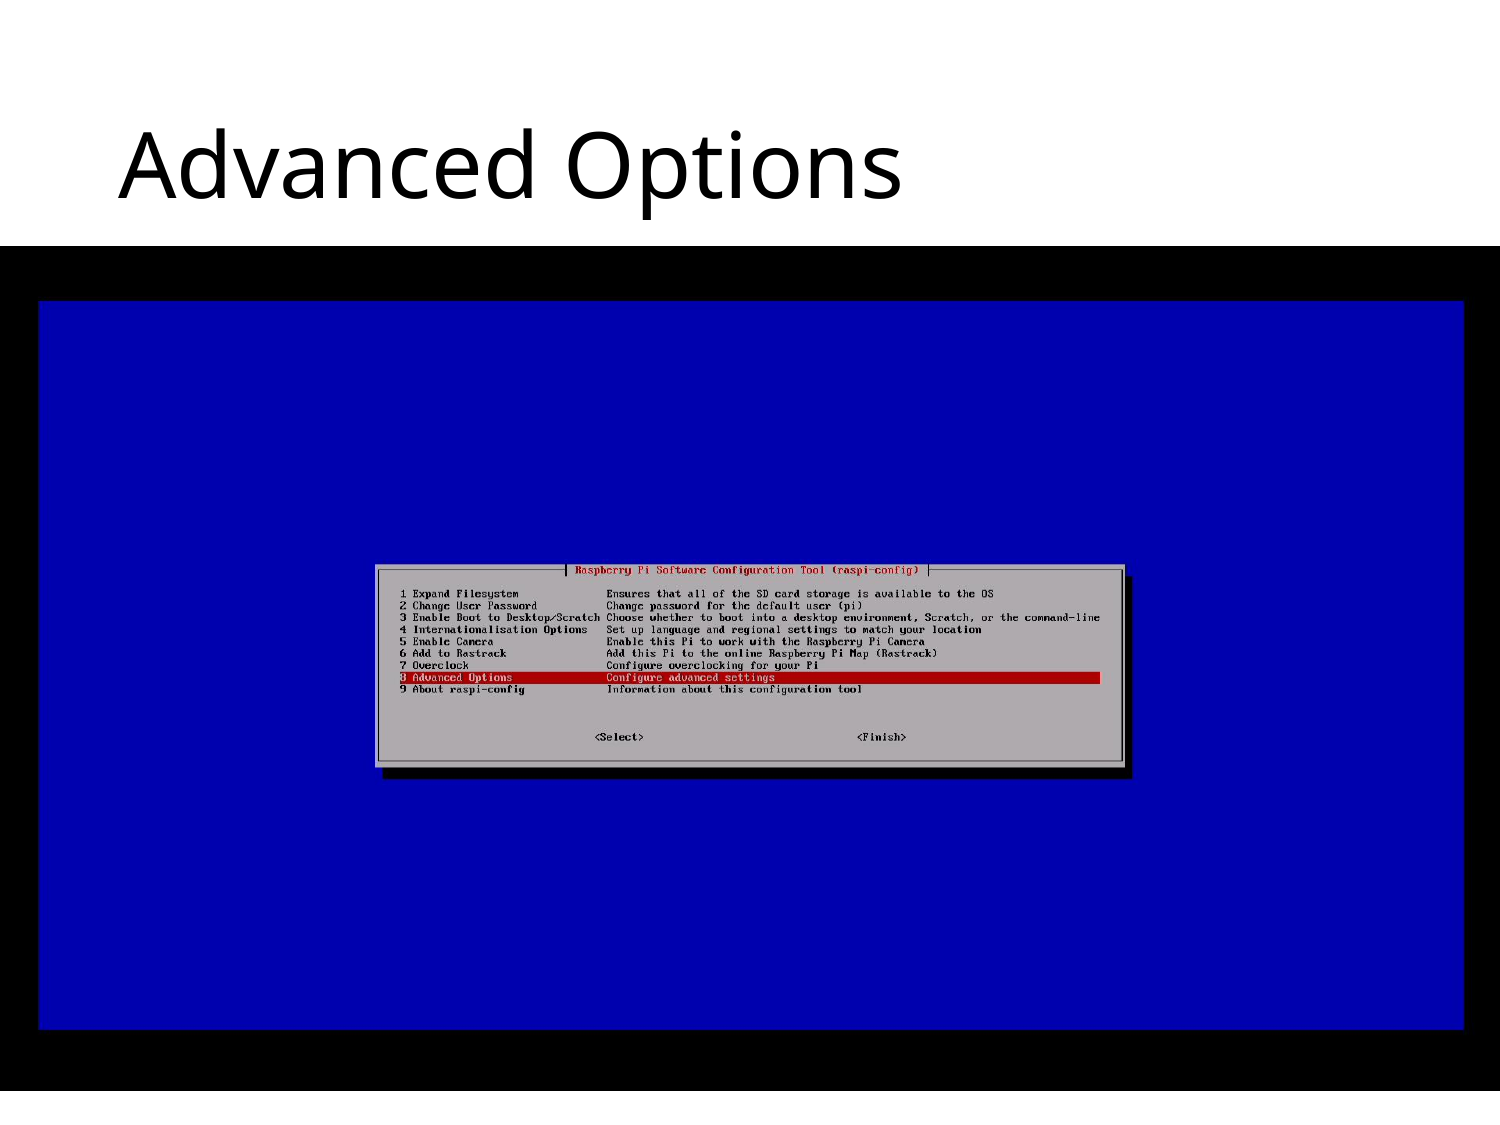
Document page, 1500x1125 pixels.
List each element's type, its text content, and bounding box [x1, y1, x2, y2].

title Advanced Options [103, 59, 1397, 246]
picture [0, 246, 1500, 1091]
